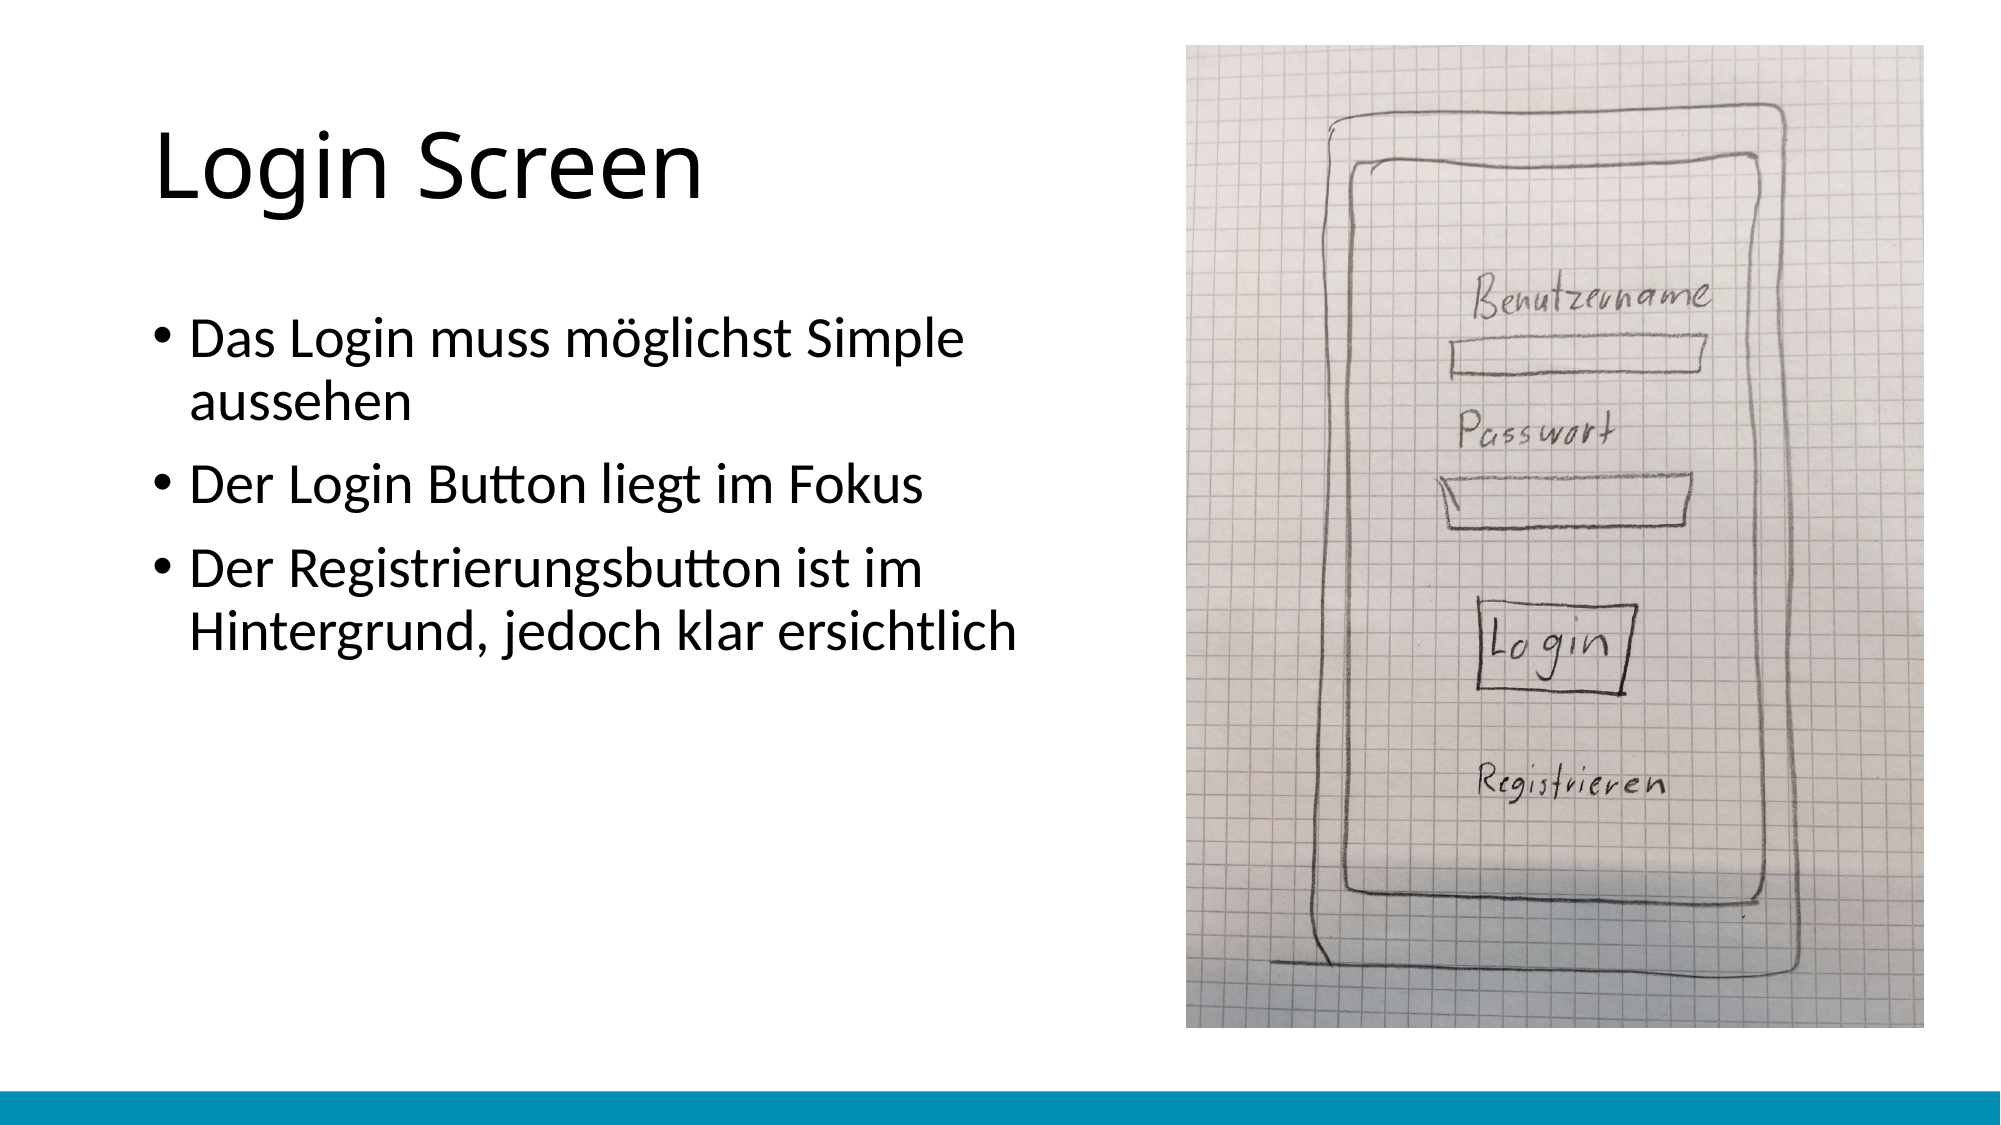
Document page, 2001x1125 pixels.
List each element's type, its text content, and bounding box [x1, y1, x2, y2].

picture [1186, 45, 1924, 1028]
text_box [0, 1090, 2000, 1125]
title Login Screen [137, 59, 1163, 278]
list Das Login muss möglichst Simple aussehen Der Login Button liegt im Fokus Der Registrierungsbutton ist im Hintergrund, jedoch klar ersichtlich [137, 299, 1163, 1014]
